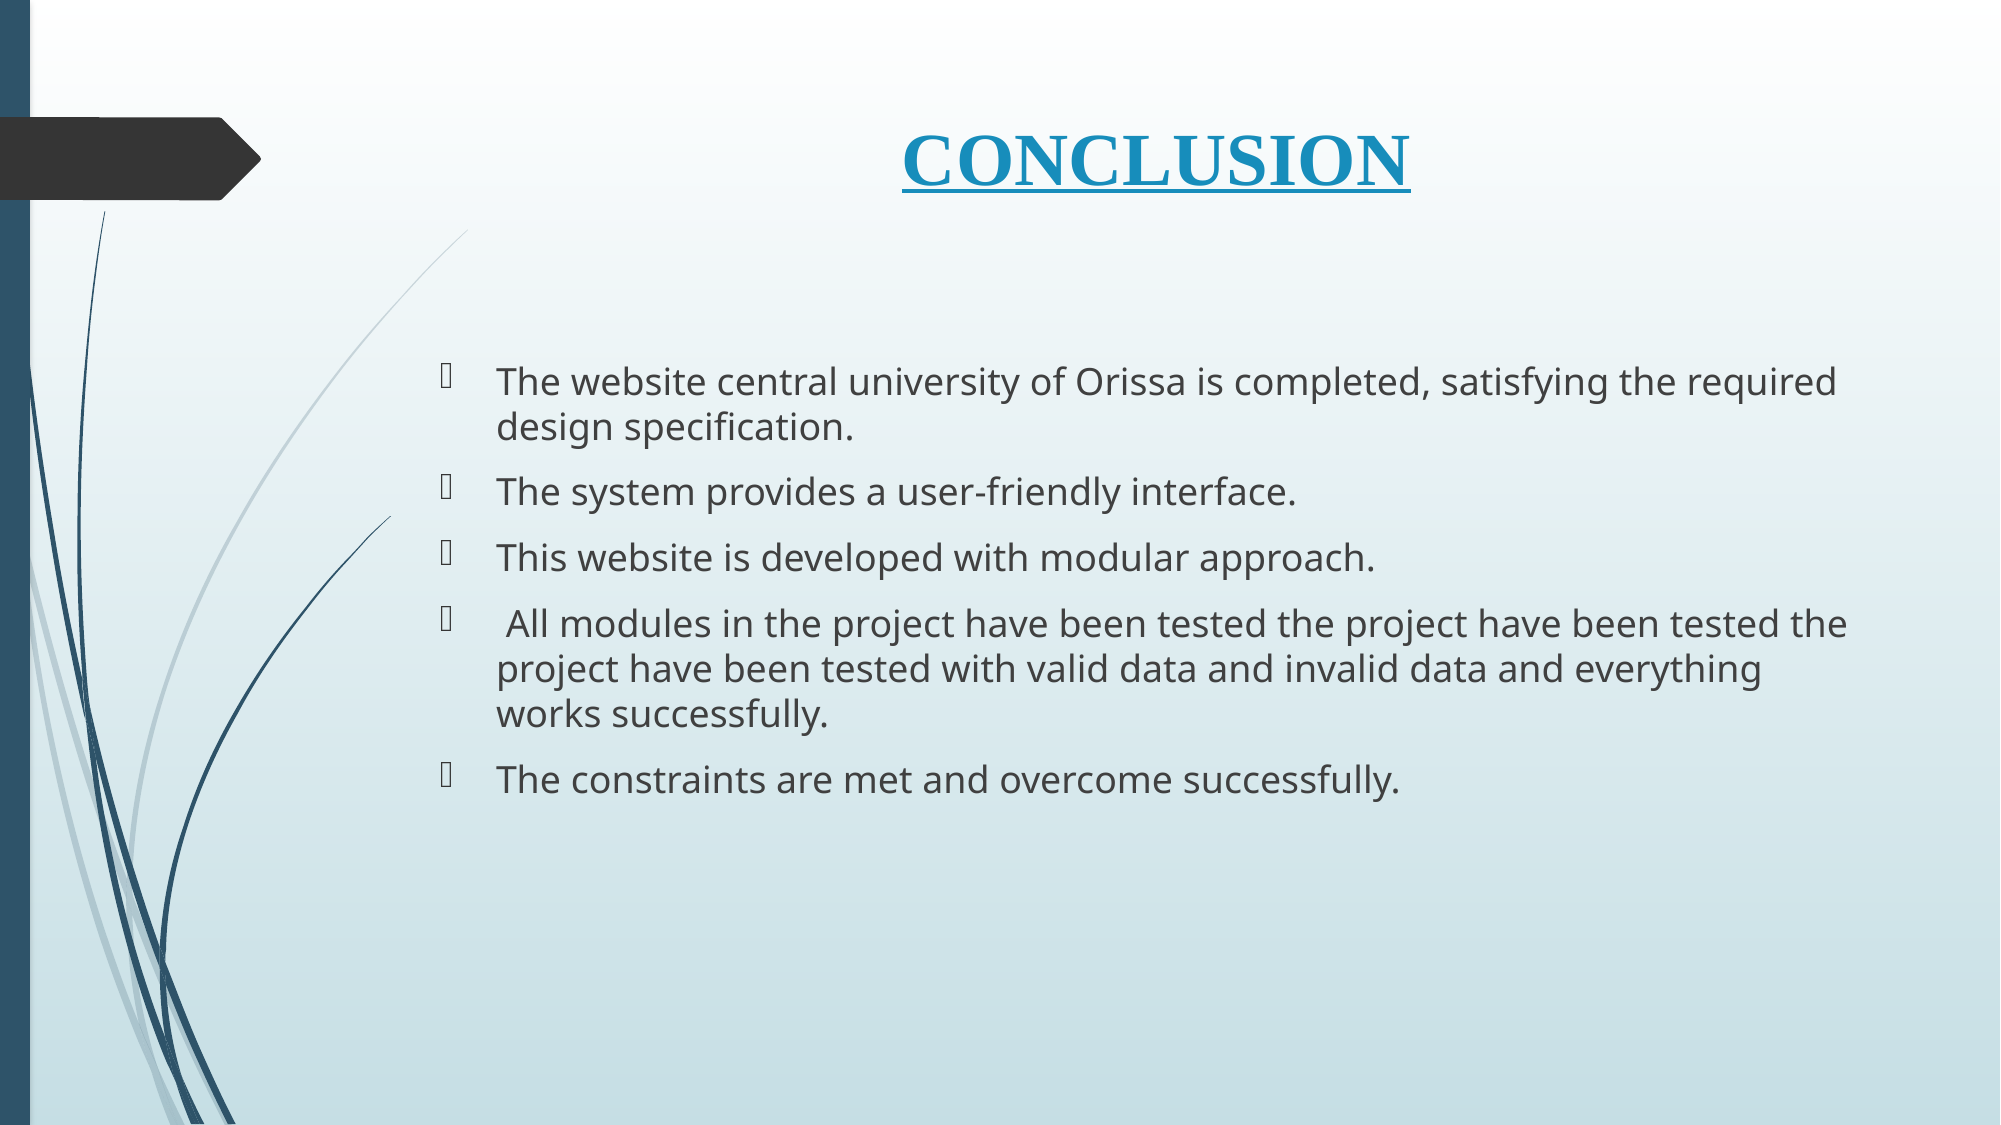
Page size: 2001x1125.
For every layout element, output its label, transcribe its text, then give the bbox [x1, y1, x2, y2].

list The website central university of Orissa is completed, satisfying the required design specification. The system provides a user-friendly interface. This website is developed with modular approach. All modules in the project have been tested the project have been tested the project have been tested with valid data and invalid data and everything works successfully. The constraints are met and overcome successfully. [424, 350, 1888, 970]
title CONCLUSION [425, 102, 1888, 313]
